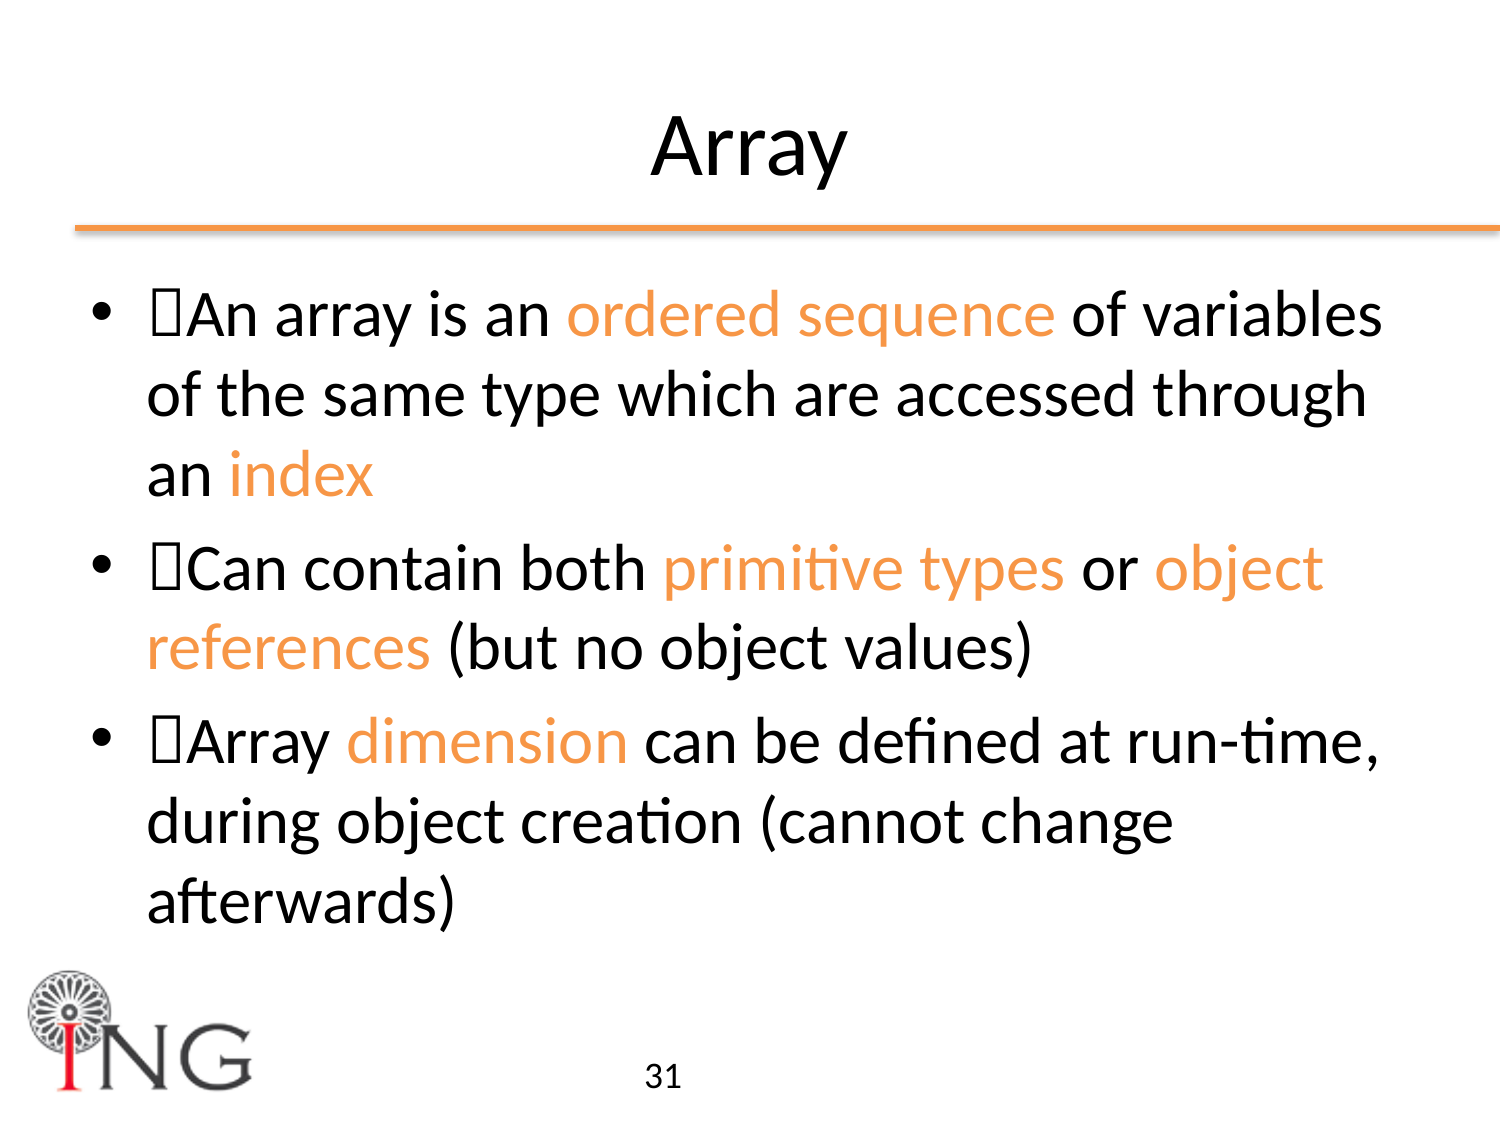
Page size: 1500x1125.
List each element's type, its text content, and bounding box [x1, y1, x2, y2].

picture [3, 948, 281, 1124]
list 􏰀An array is an ordered sequence of variables of the same type which are accessed through an index 􏰀Can contain both primitive types or object references (but no object values) 􏰀Array dimension can be defined at run-time, during object creation (cannot change afterwards) [75, 262, 1425, 1005]
title Array [75, 45, 1425, 233]
slide_number 31 [629, 1043, 1425, 1104]
